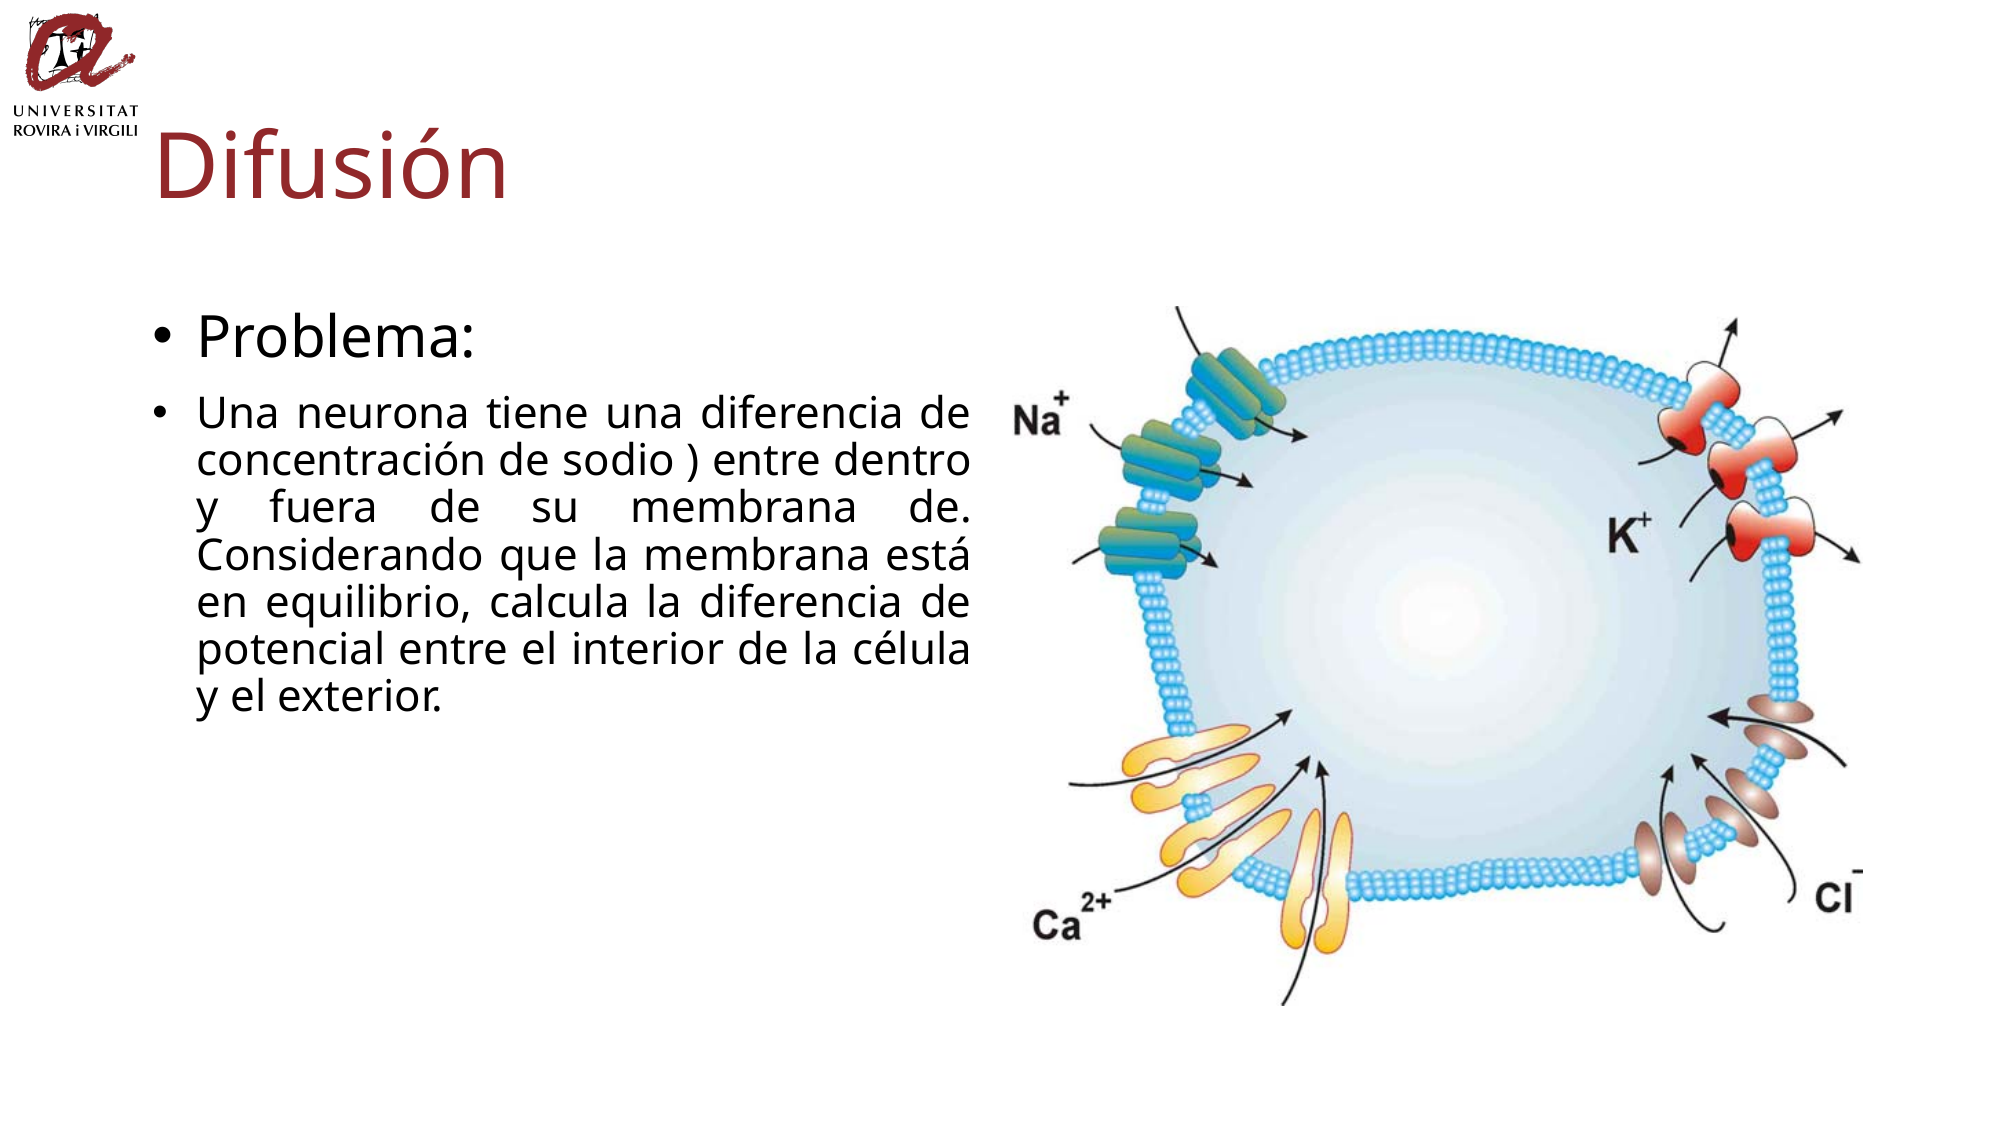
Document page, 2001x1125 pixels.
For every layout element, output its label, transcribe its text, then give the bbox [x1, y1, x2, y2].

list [1011, 306, 1863, 1007]
title Difusión [137, 59, 1863, 278]
picture [14, 13, 138, 136]
